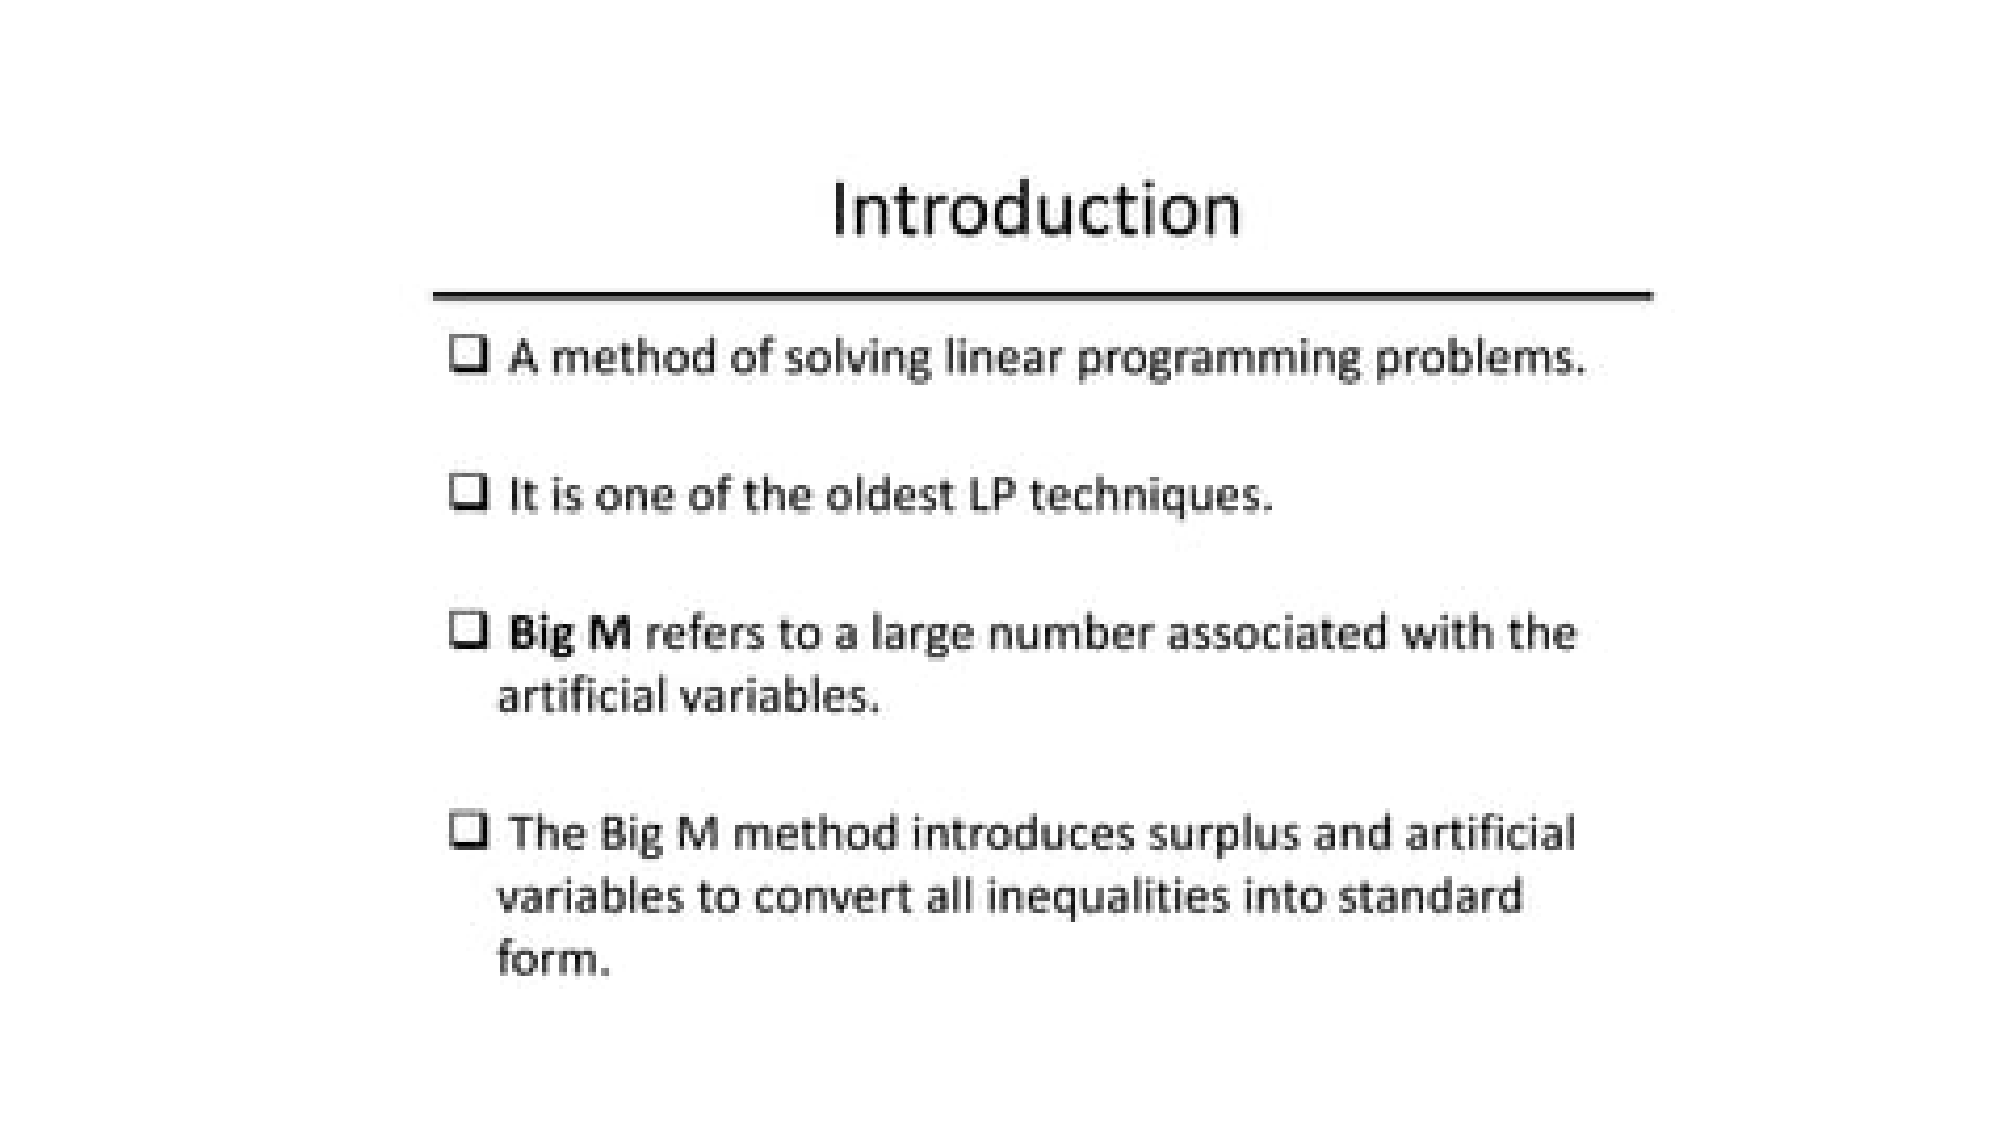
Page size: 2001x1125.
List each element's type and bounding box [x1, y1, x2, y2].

list [366, 83, 1709, 1090]
